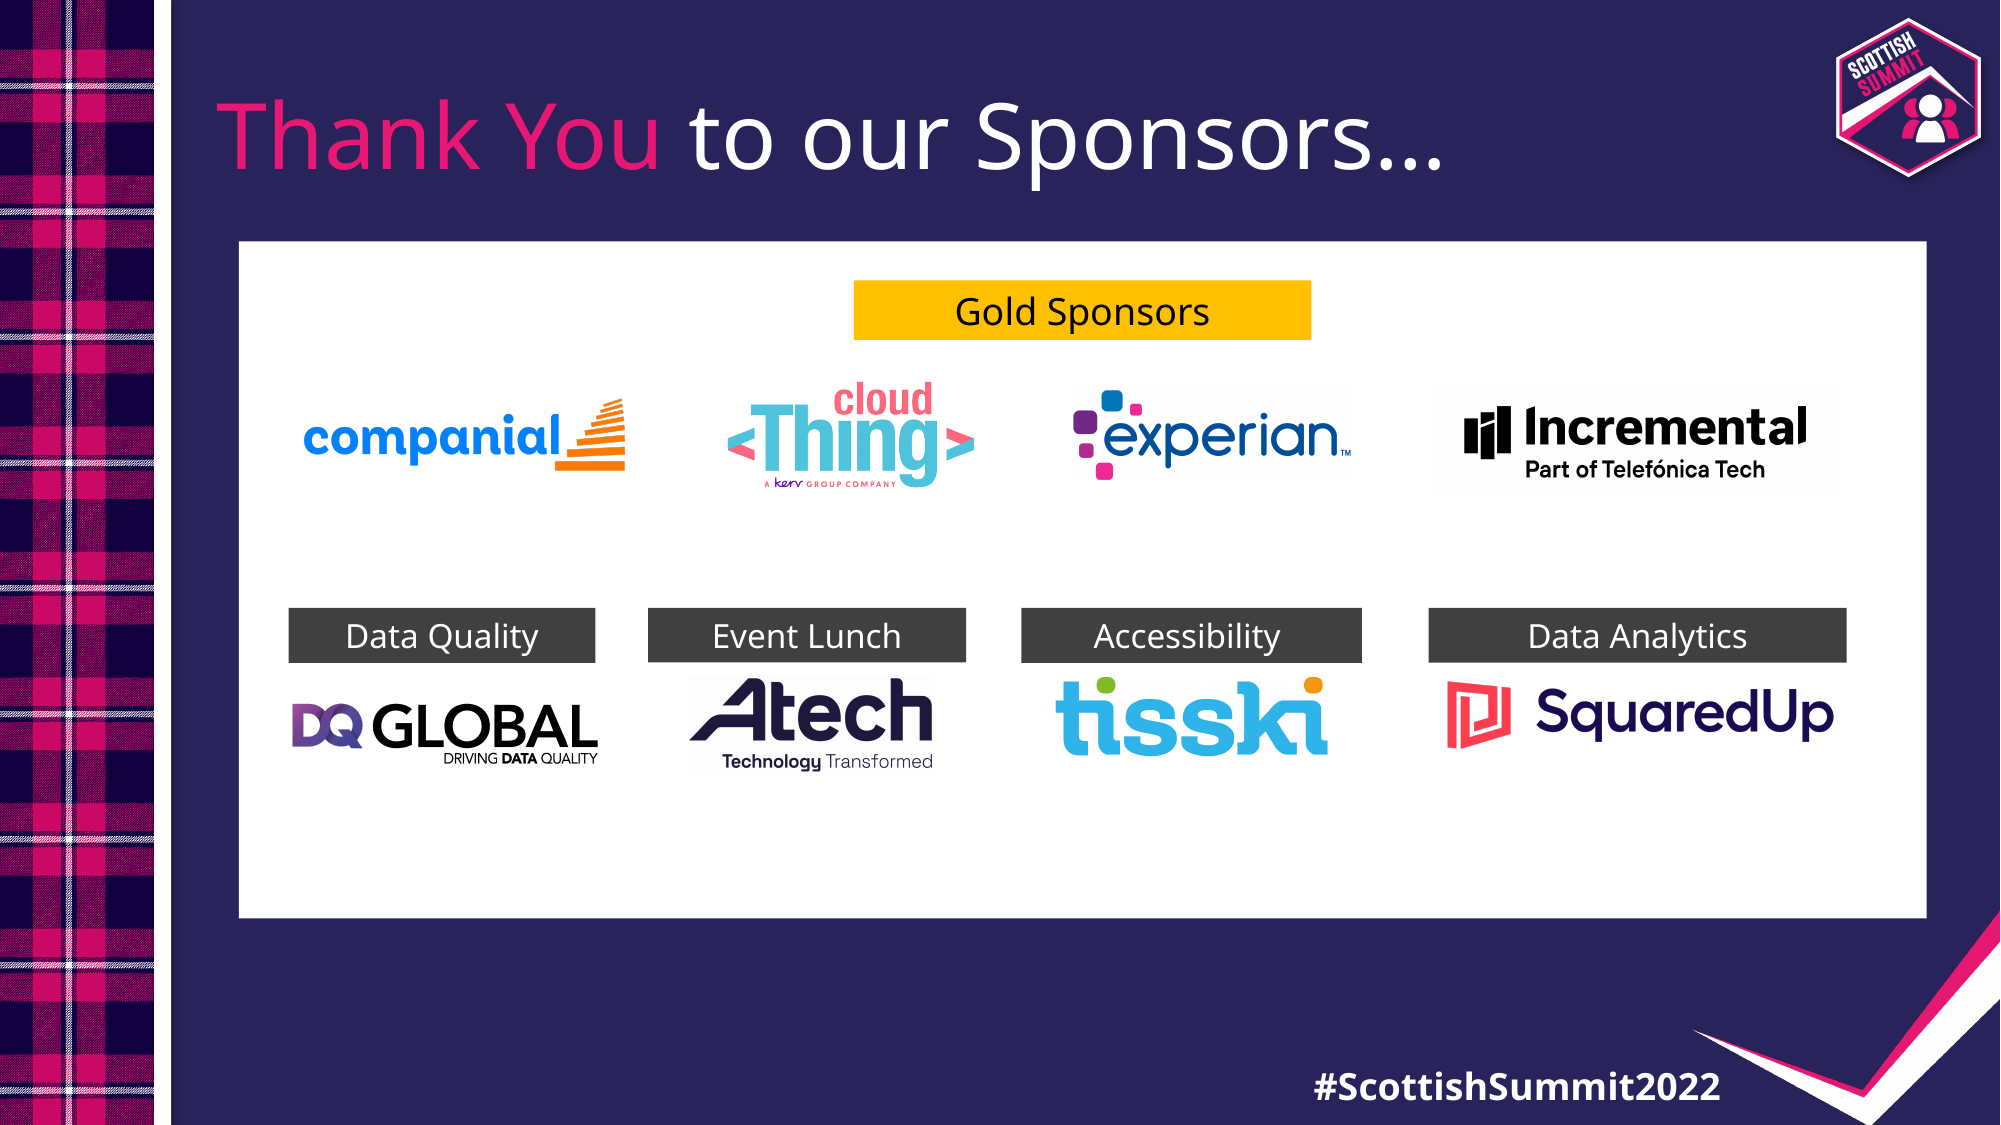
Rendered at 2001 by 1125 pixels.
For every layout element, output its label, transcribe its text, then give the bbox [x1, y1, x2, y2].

picture [1705, 1078, 1713, 1088]
picture [1071, 386, 1354, 483]
picture [288, 696, 601, 774]
picture [0, 0, 154, 1125]
text_box Data Analytics [1428, 607, 1847, 663]
text_box Data Quality [288, 607, 596, 663]
picture [1444, 679, 1837, 751]
text_box Event Lunch [648, 607, 967, 663]
picture [1428, 386, 1841, 496]
picture [1054, 675, 1329, 758]
picture [686, 675, 935, 775]
title Thank You to our Sponsors… [201, 30, 1927, 249]
text_box [238, 240, 1928, 919]
picture [727, 379, 974, 490]
text_box Accessibility [1021, 607, 1362, 663]
picture [1665, 843, 2001, 1125]
picture [1827, 16, 1990, 179]
text_box Gold Sponsors [853, 280, 1312, 341]
picture [298, 392, 631, 477]
